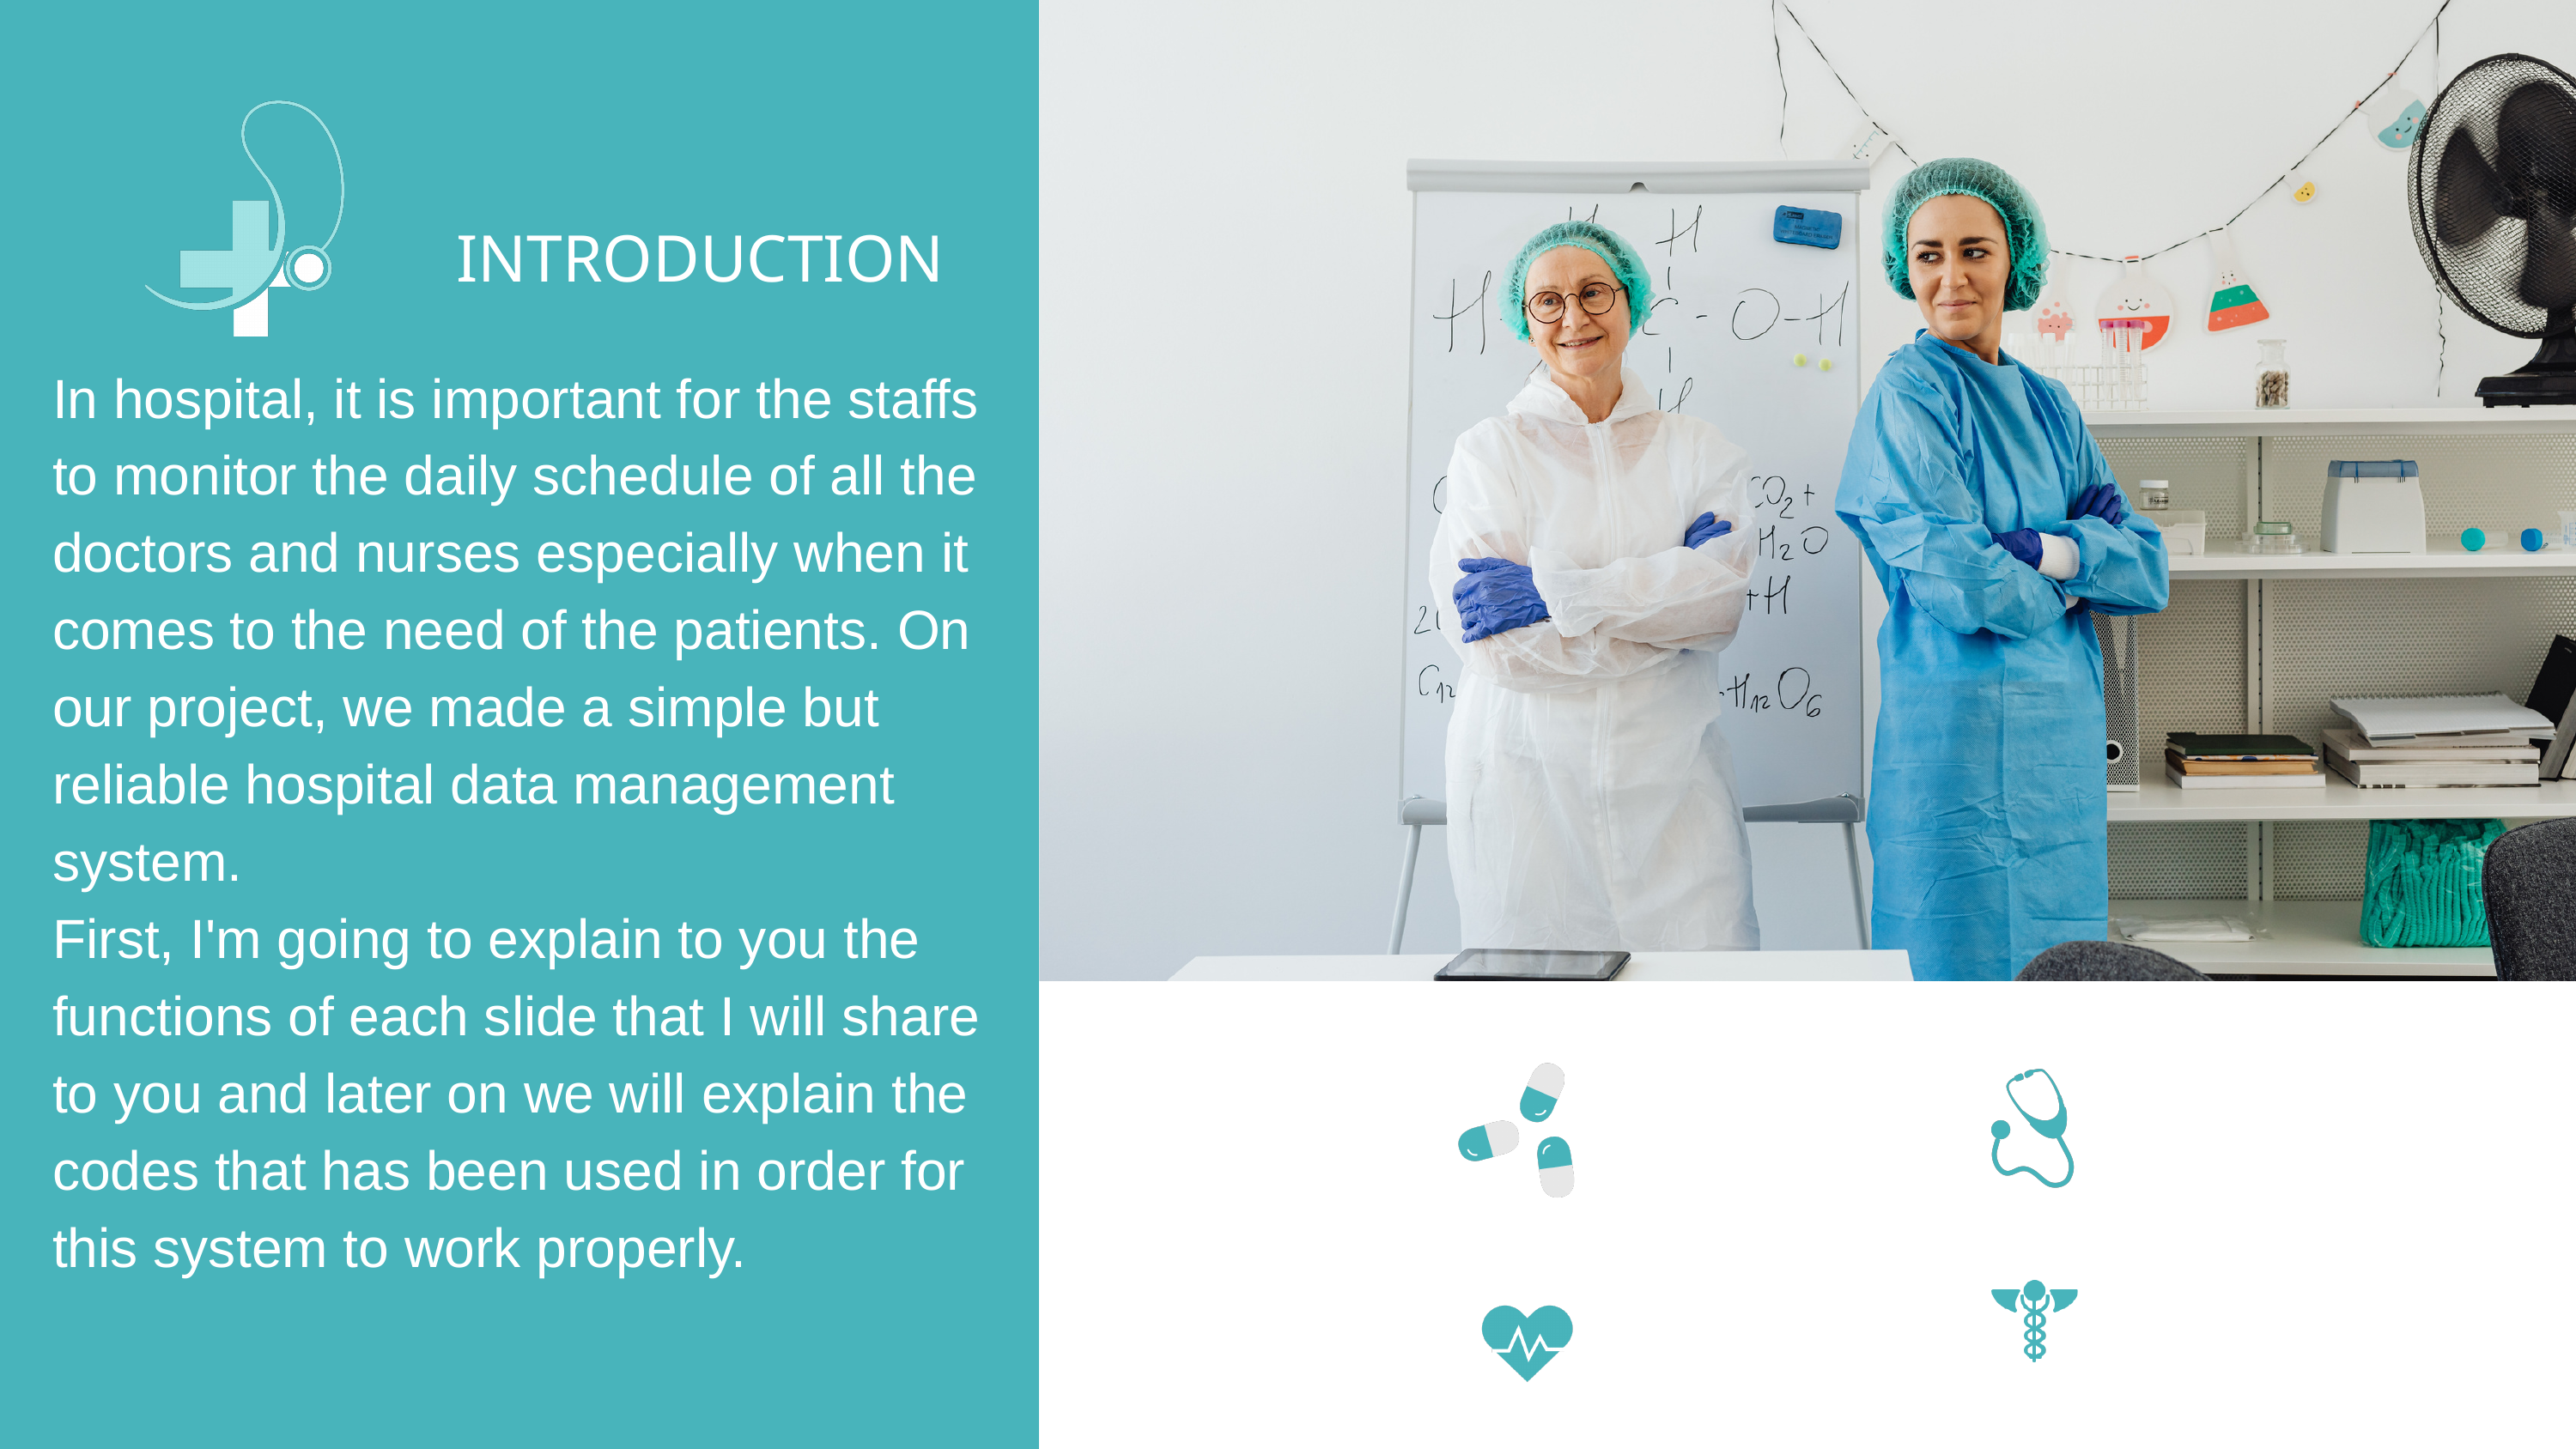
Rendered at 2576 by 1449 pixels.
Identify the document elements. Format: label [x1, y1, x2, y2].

text_box [1038, 0, 2576, 981]
text_box [0, 0, 1040, 1449]
text_box [1991, 1069, 2078, 1190]
text_box [1455, 1059, 1575, 1199]
text_box [1479, 1303, 1575, 1382]
text_box [1991, 1277, 2078, 1362]
